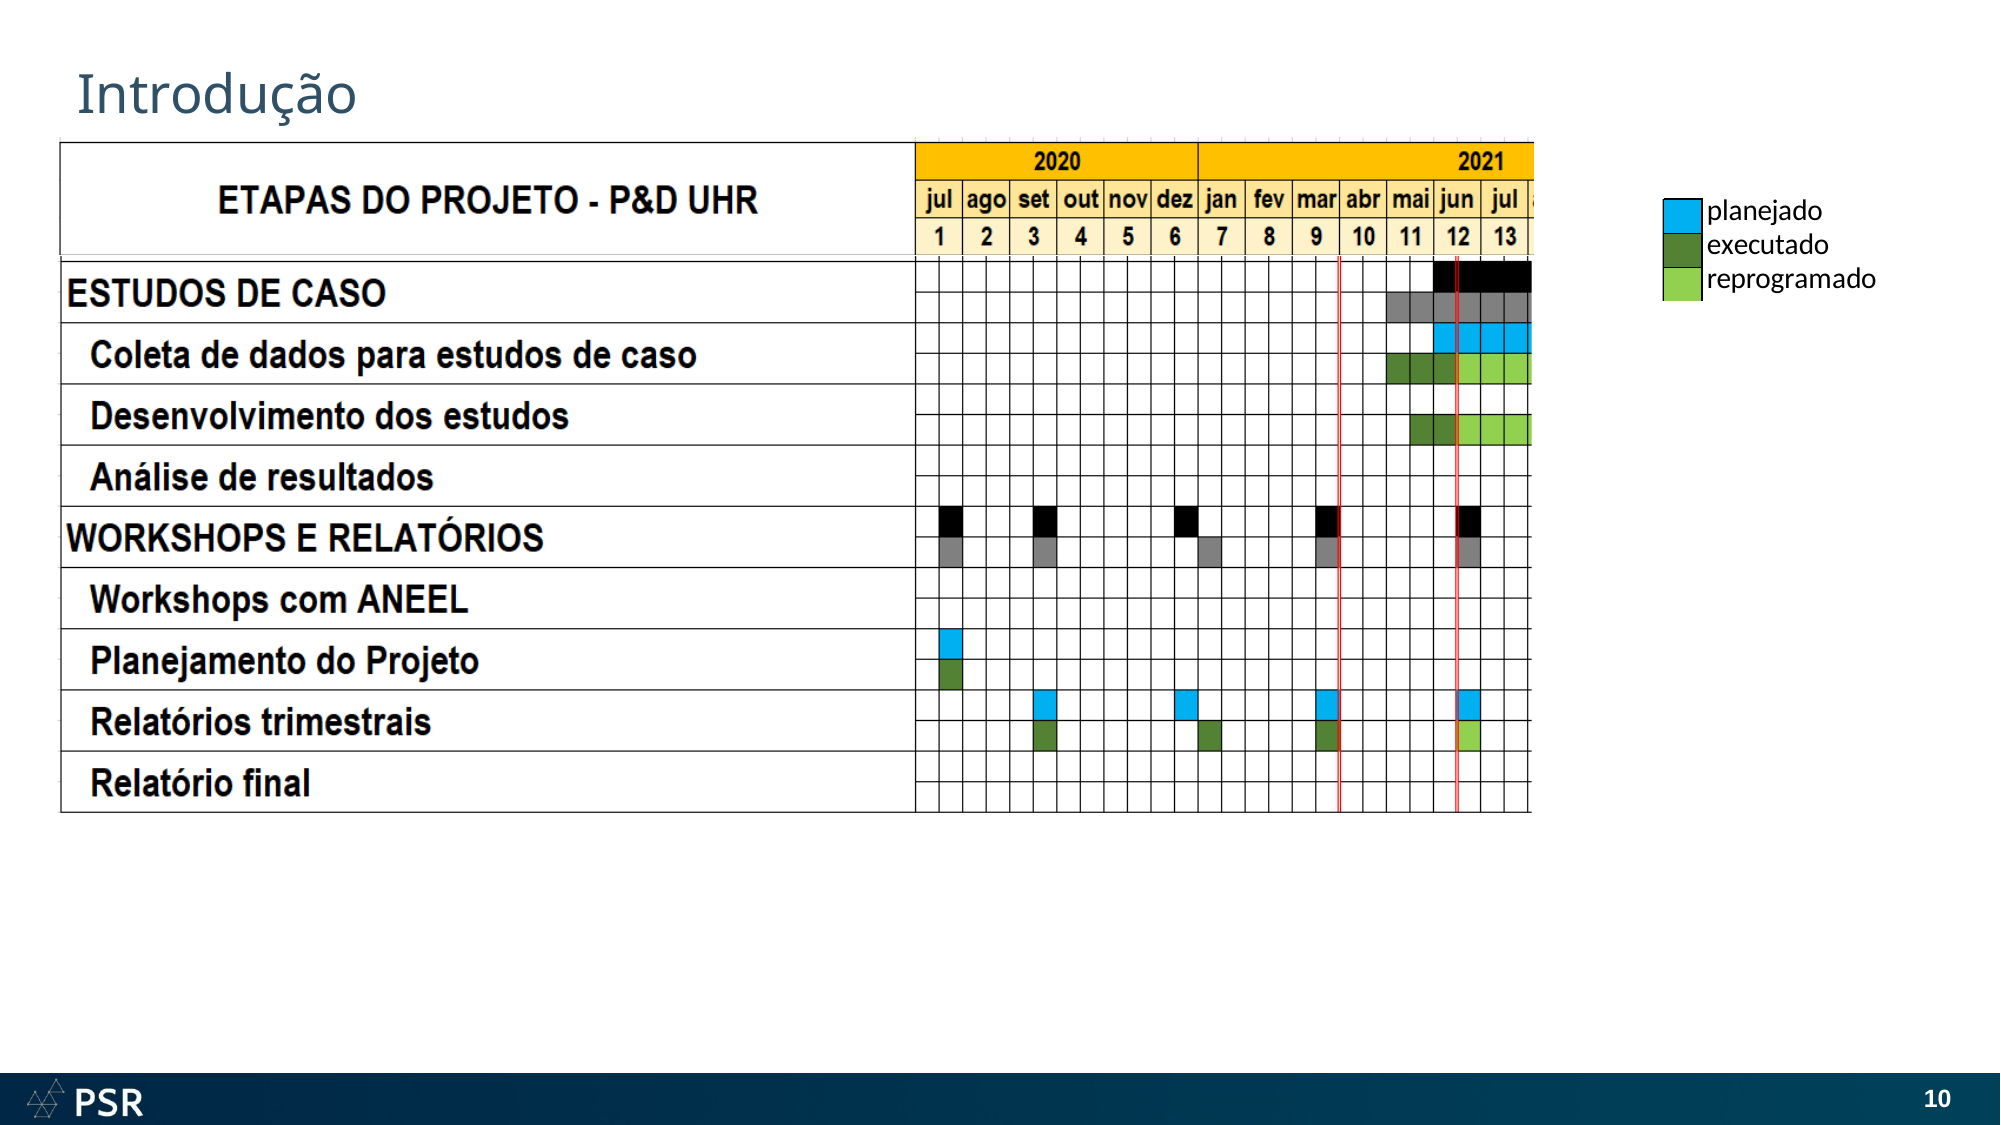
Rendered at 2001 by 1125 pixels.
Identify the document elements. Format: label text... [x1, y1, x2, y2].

slide_number 10 [1879, 1074, 1997, 1122]
picture [57, 256, 1532, 819]
picture [1662, 198, 1898, 313]
title Introdução [62, 45, 1926, 138]
picture [0, 1073, 916, 1125]
picture [58, 137, 1535, 255]
